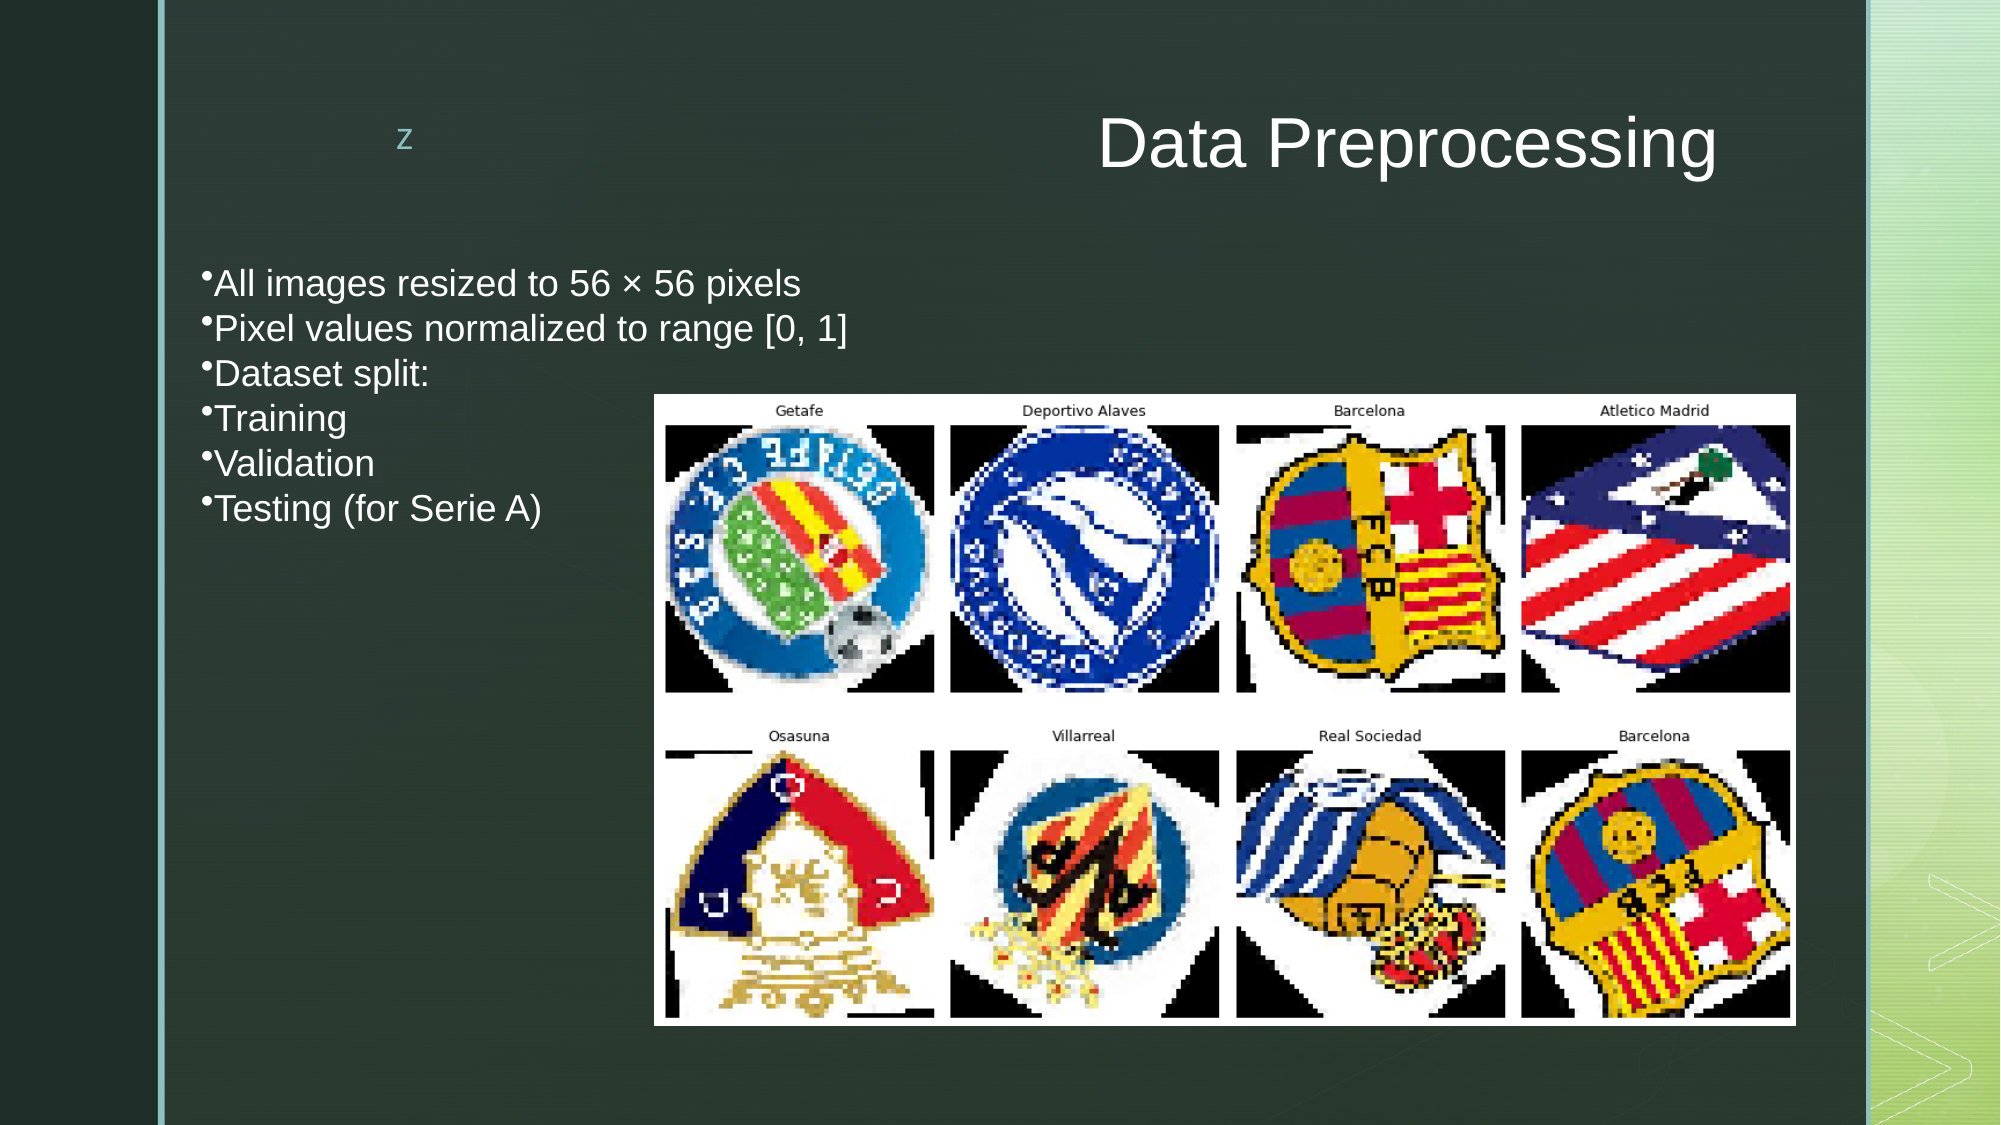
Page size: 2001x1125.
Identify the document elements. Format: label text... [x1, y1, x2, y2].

picture [654, 393, 1796, 1026]
picture [1871, 0, 2001, 1125]
list All images resized to 56 × 56 pixels Pixel values normalized to range [0, 1] Dataset split: Training Validation Testing (for Serie A) [185, 89, 871, 743]
title Data Preprocessing [871, 98, 1734, 276]
